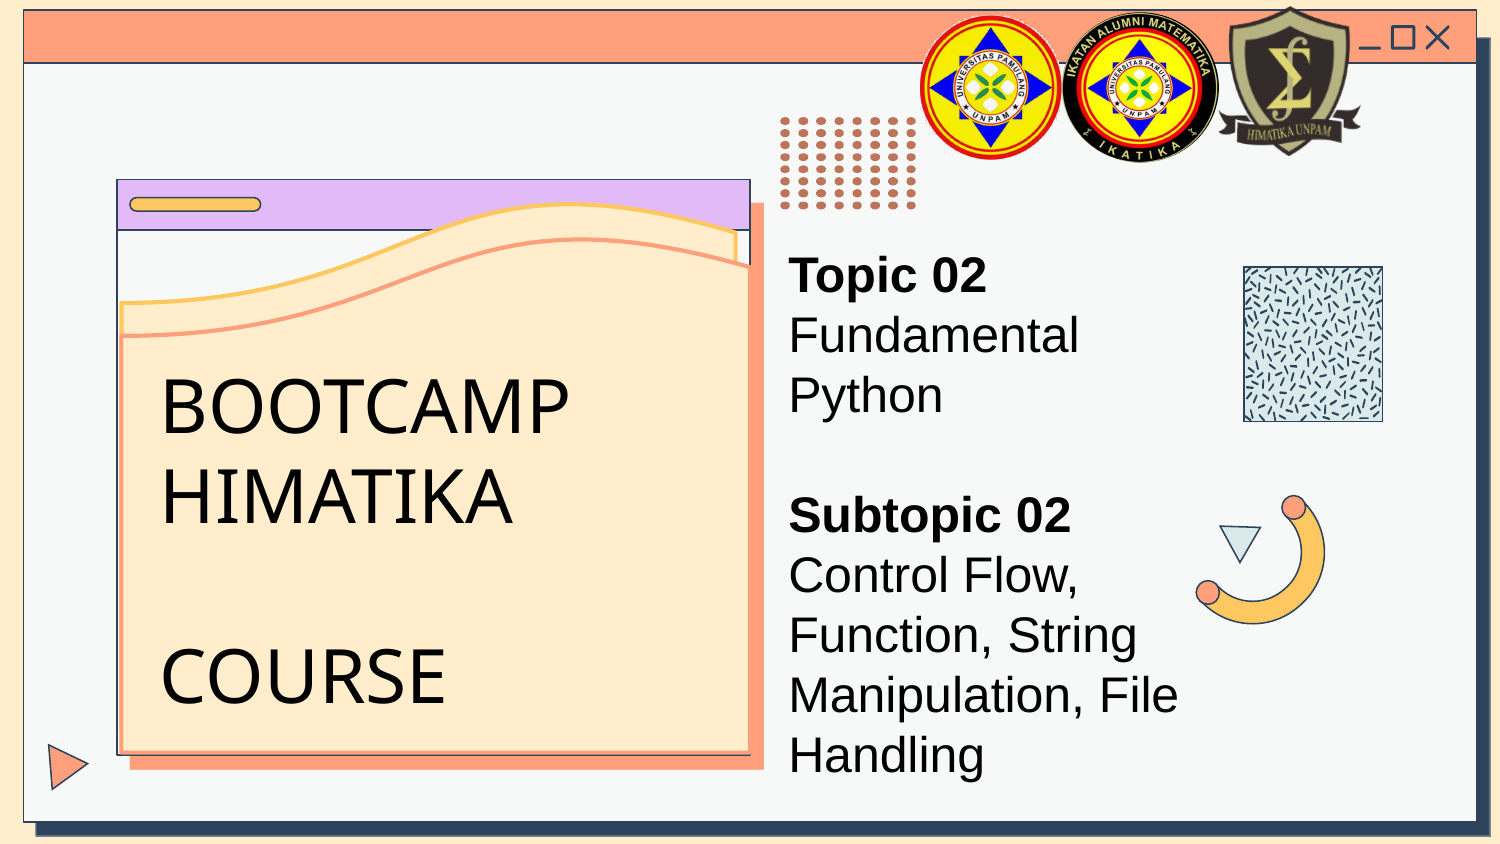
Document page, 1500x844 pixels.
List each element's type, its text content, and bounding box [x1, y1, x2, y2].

picture [919, 6, 1361, 163]
text_box [119, 202, 738, 334]
text_box Topic 02 Fundamental Python Subtopic 02 Control Flow, Function, String Manipulation, File Handling [773, 235, 1247, 790]
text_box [782, 118, 915, 208]
text_box [119, 237, 753, 755]
text_box BOOTCAMP HIMATIKA COURSE [144, 351, 712, 727]
